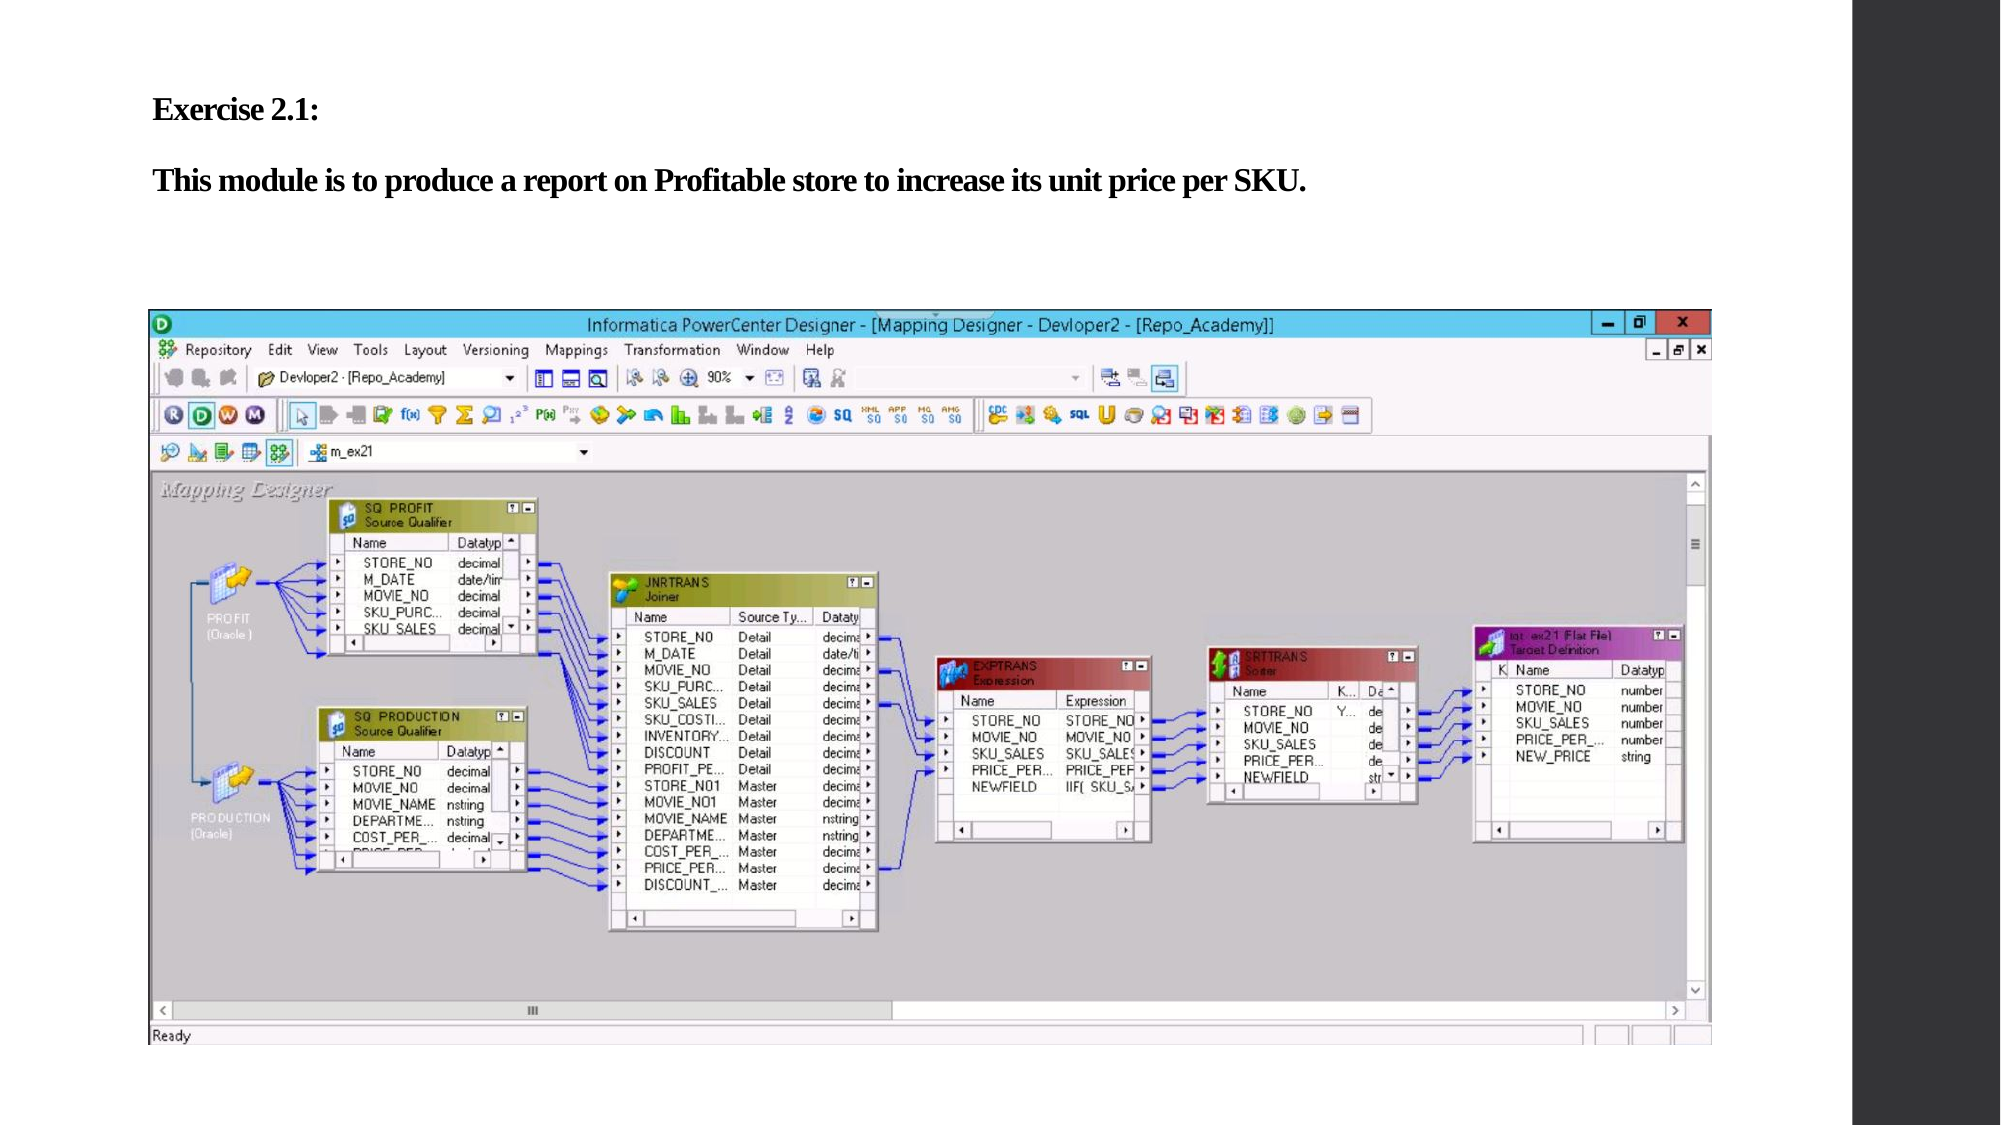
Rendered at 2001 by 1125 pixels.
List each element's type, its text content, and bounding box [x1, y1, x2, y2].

title Exercise 2.1: This module is to produce a report on Profitable store to increase its unit price per SKU. [137, 59, 1863, 207]
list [148, 309, 1713, 1045]
